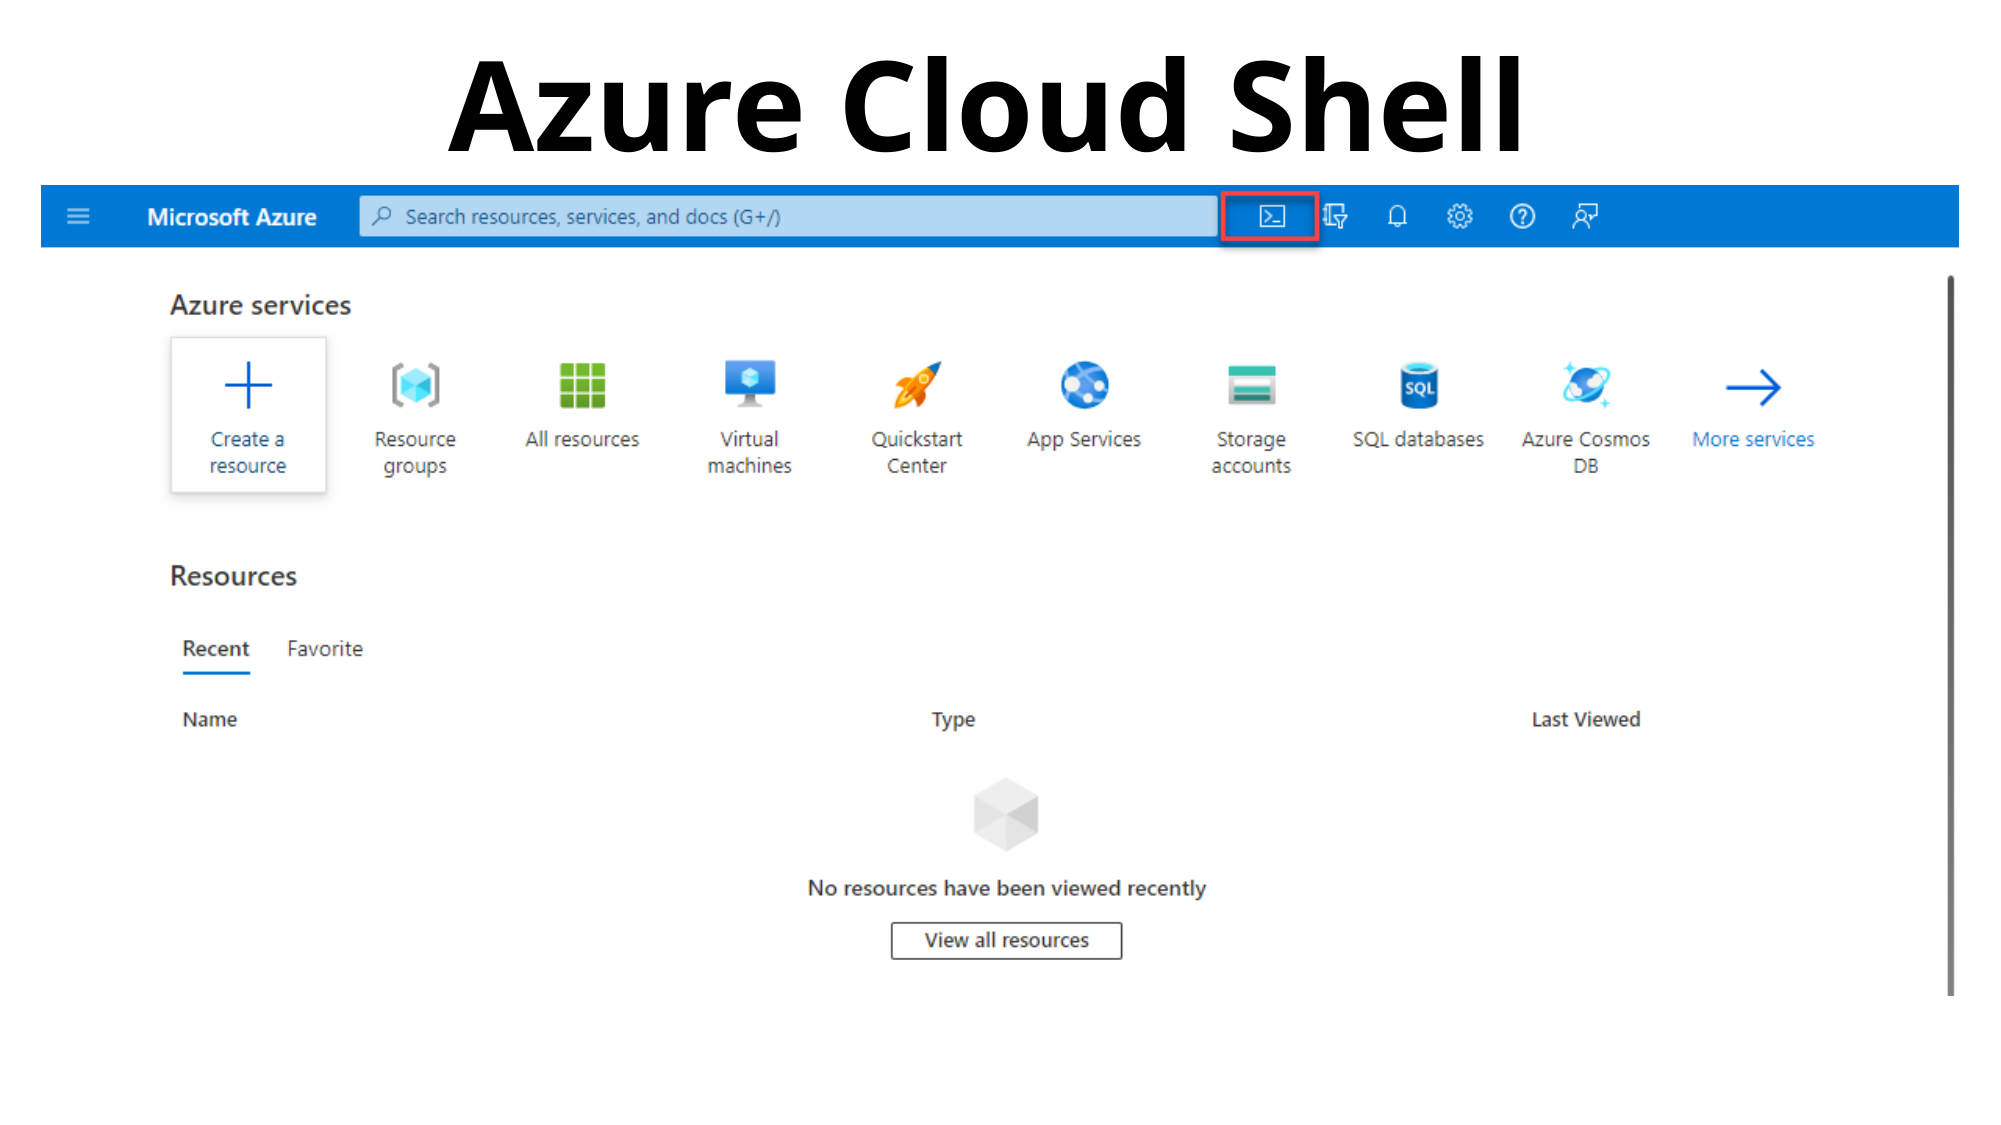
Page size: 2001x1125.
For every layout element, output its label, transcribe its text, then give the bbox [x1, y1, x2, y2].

title Azure Cloud Shell [239, 0, 1740, 185]
picture [41, 185, 1959, 996]
